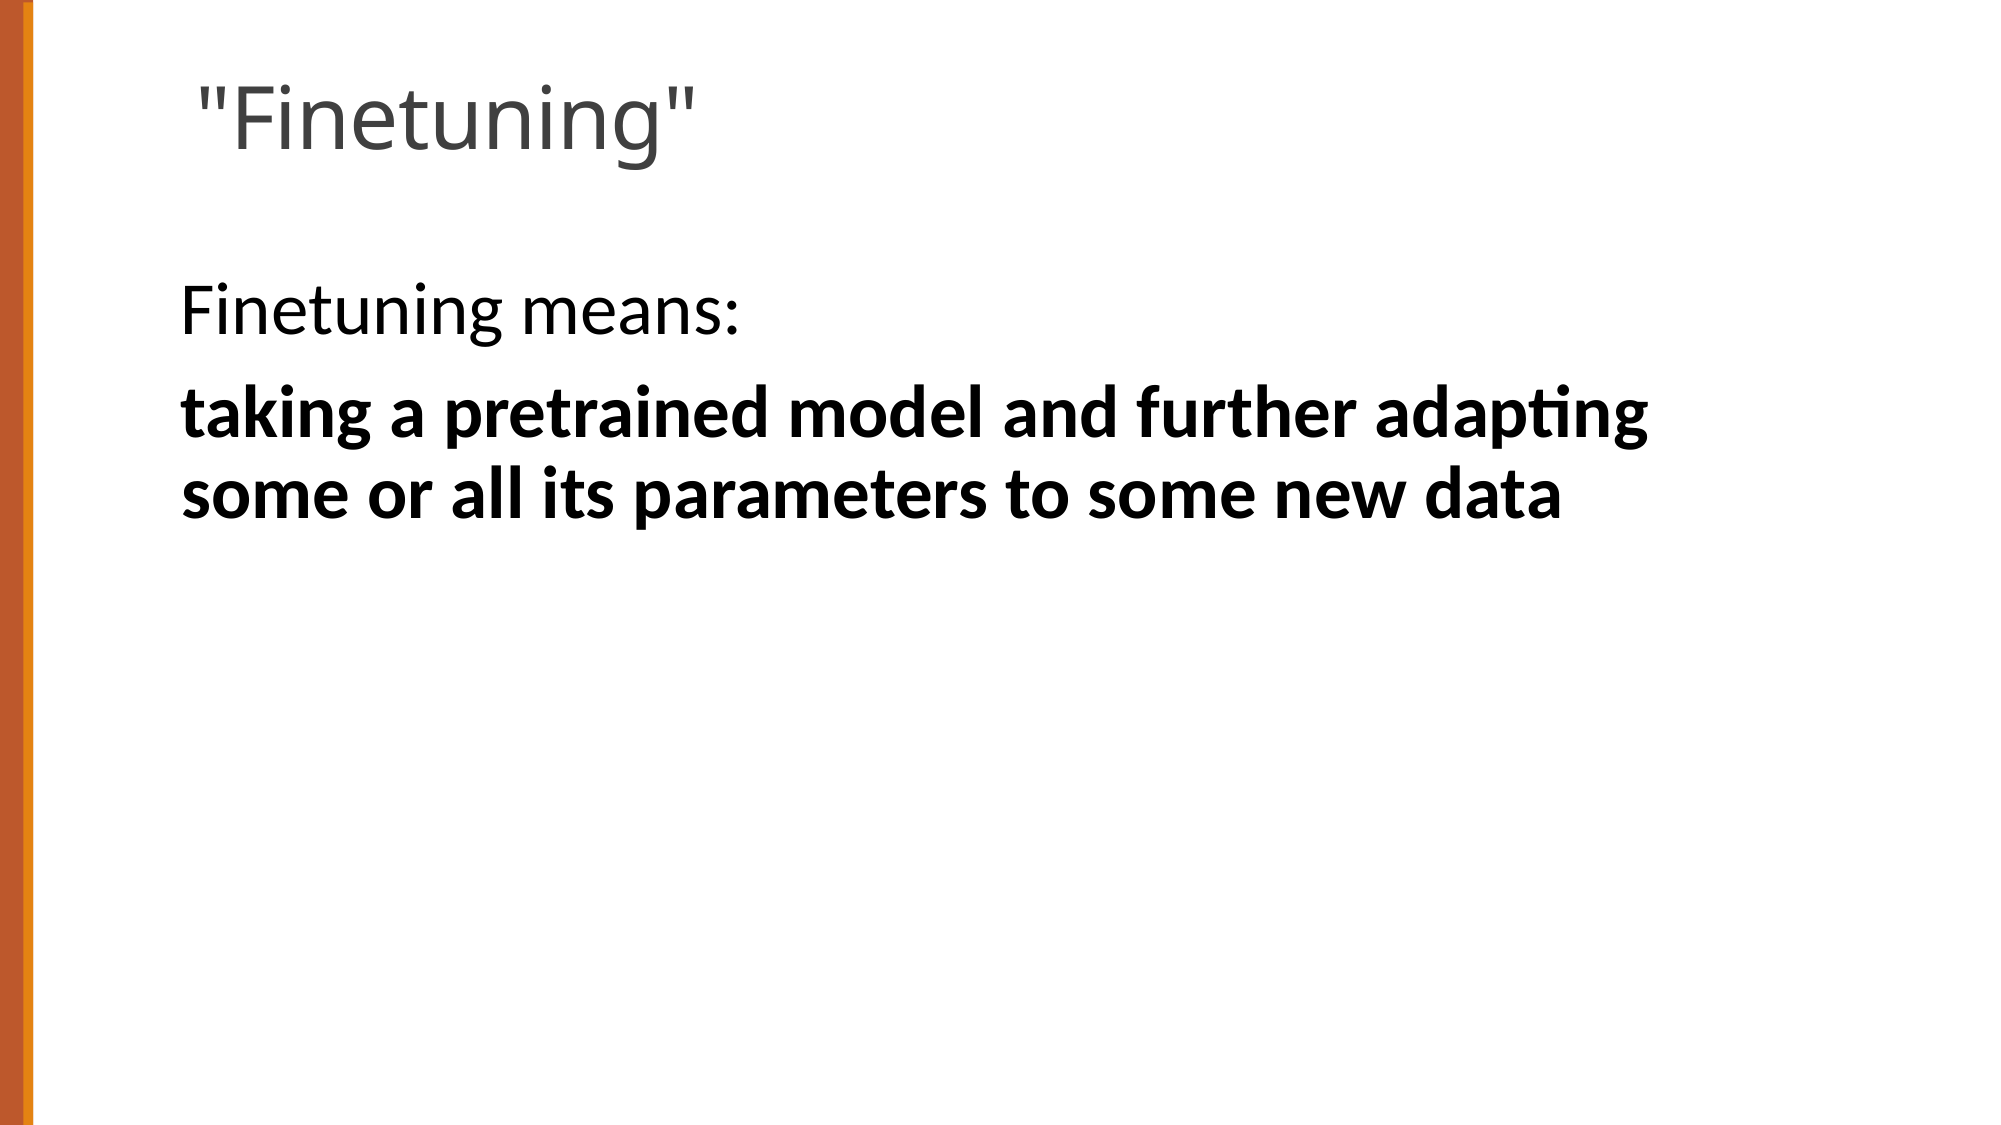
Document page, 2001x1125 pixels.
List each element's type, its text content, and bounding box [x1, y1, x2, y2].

list Finetuning means: taking a pretrained model and further adapting some or all its parameters to some new data [180, 262, 1830, 1013]
title "Finetuning" [180, 26, 1830, 175]
